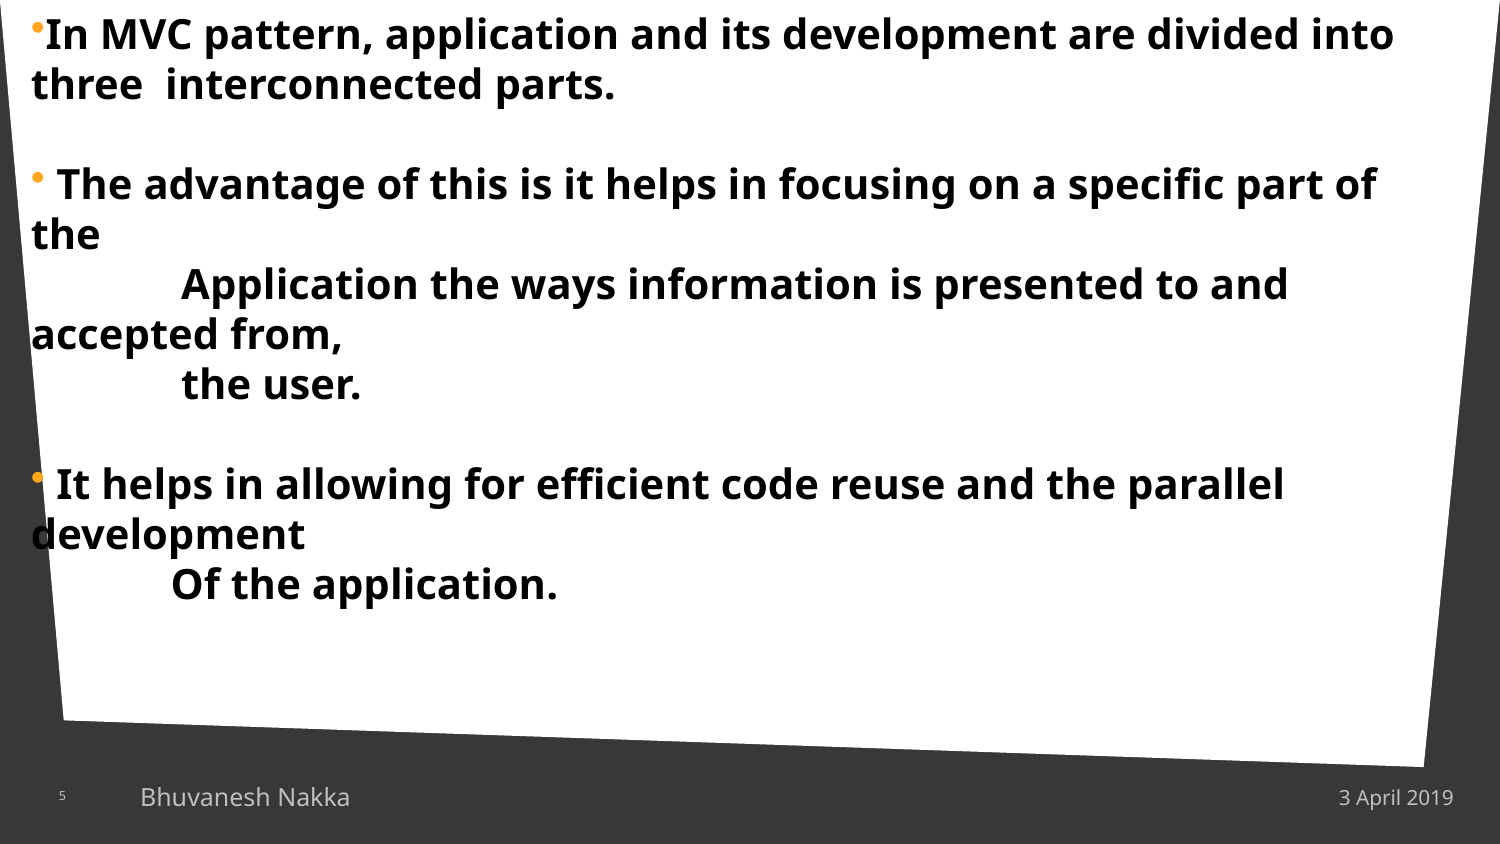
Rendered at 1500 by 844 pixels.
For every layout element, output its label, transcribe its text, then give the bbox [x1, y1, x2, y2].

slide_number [1195, 773, 1469, 821]
text_box In MVC pattern, application and its development are divided into three interconnected parts. The advantage of this is it helps in focusing on a specific part of the Application the ways information is presented to and accepted from, the user. It helps in allowing for efficient code reuse and the parallel development Of the application. [15, 0, 1438, 739]
footer Bhuvanesh Nakka [125, 773, 750, 821]
slide_number 5 [31, 773, 94, 821]
